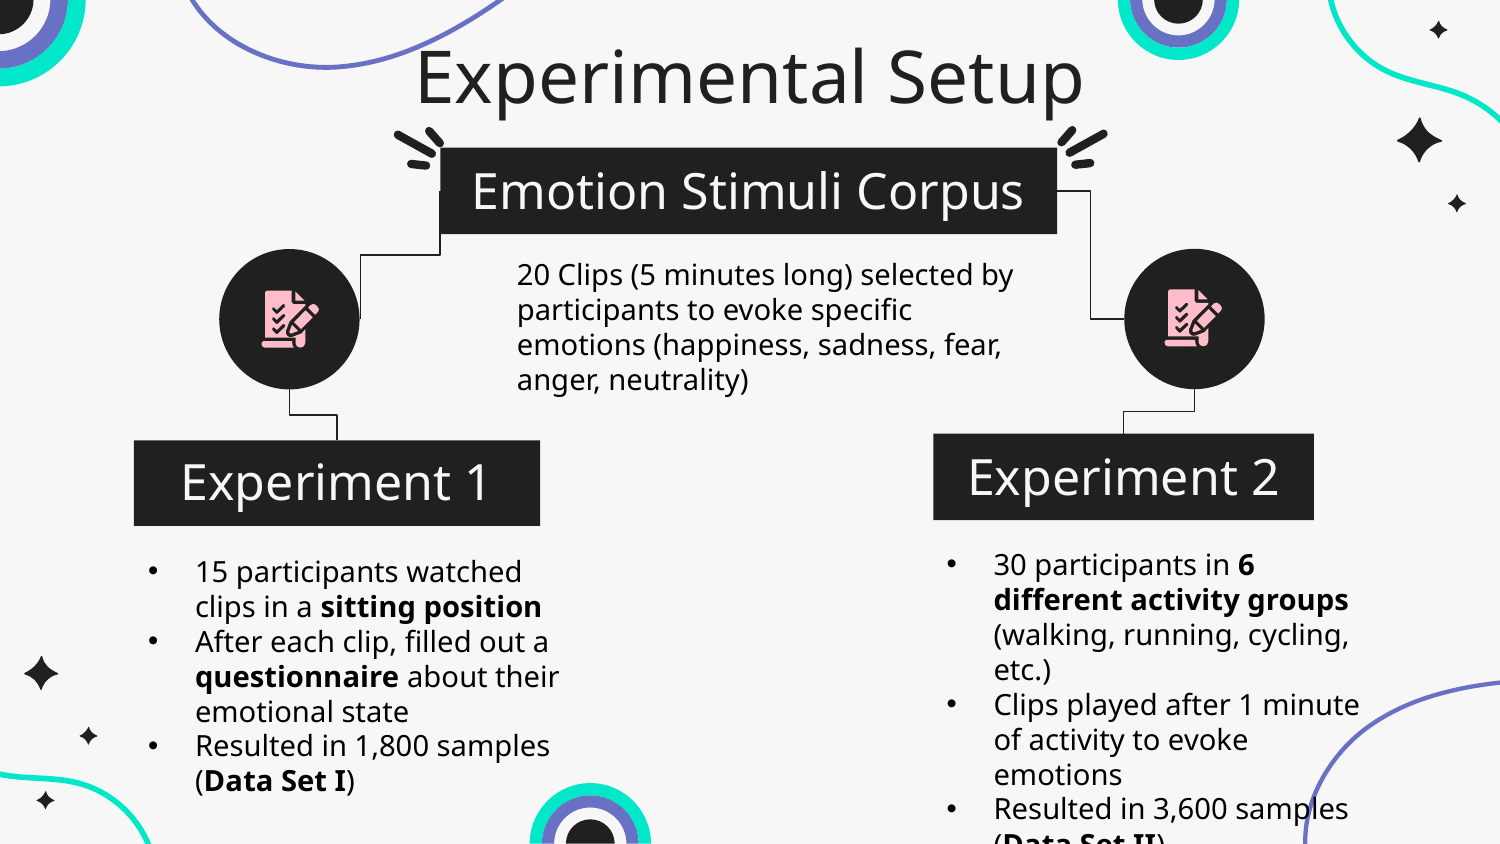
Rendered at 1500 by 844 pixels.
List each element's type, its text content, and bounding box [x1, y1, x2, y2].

text_box [219, 249, 360, 390]
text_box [392, 126, 445, 170]
title Experimental Setup [118, 15, 1382, 110]
text_box 15 participants watched clips in a sitting position After each clip, filled out a questionnaire about their emotional state Resulted in 1,800 samples (Data Set I) [133, 545, 584, 841]
text_box 20 Clips (5 minutes long) selected by participants to evoke specific emotions (happiness, sadness, fear, anger, neutrality) [501, 249, 1037, 474]
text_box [287, 390, 339, 439]
text_box Emotion Stimuli Corpus [440, 147, 1058, 235]
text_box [1056, 125, 1109, 169]
text_box Experiment 2 [933, 433, 1314, 521]
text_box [1164, 289, 1223, 347]
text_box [261, 290, 320, 348]
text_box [360, 190, 441, 320]
text_box Experiment 1 [133, 440, 541, 526]
text_box [1124, 248, 1265, 390]
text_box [1056, 190, 1125, 320]
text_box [1136, 375, 1182, 448]
text_box 30 participants in 6 different activity groups (walking, running, cycling, etc.) Clips played after 1 minute of activity to evoke emotions Resulted in 3,600 samples (Data Set II) [931, 538, 1382, 844]
